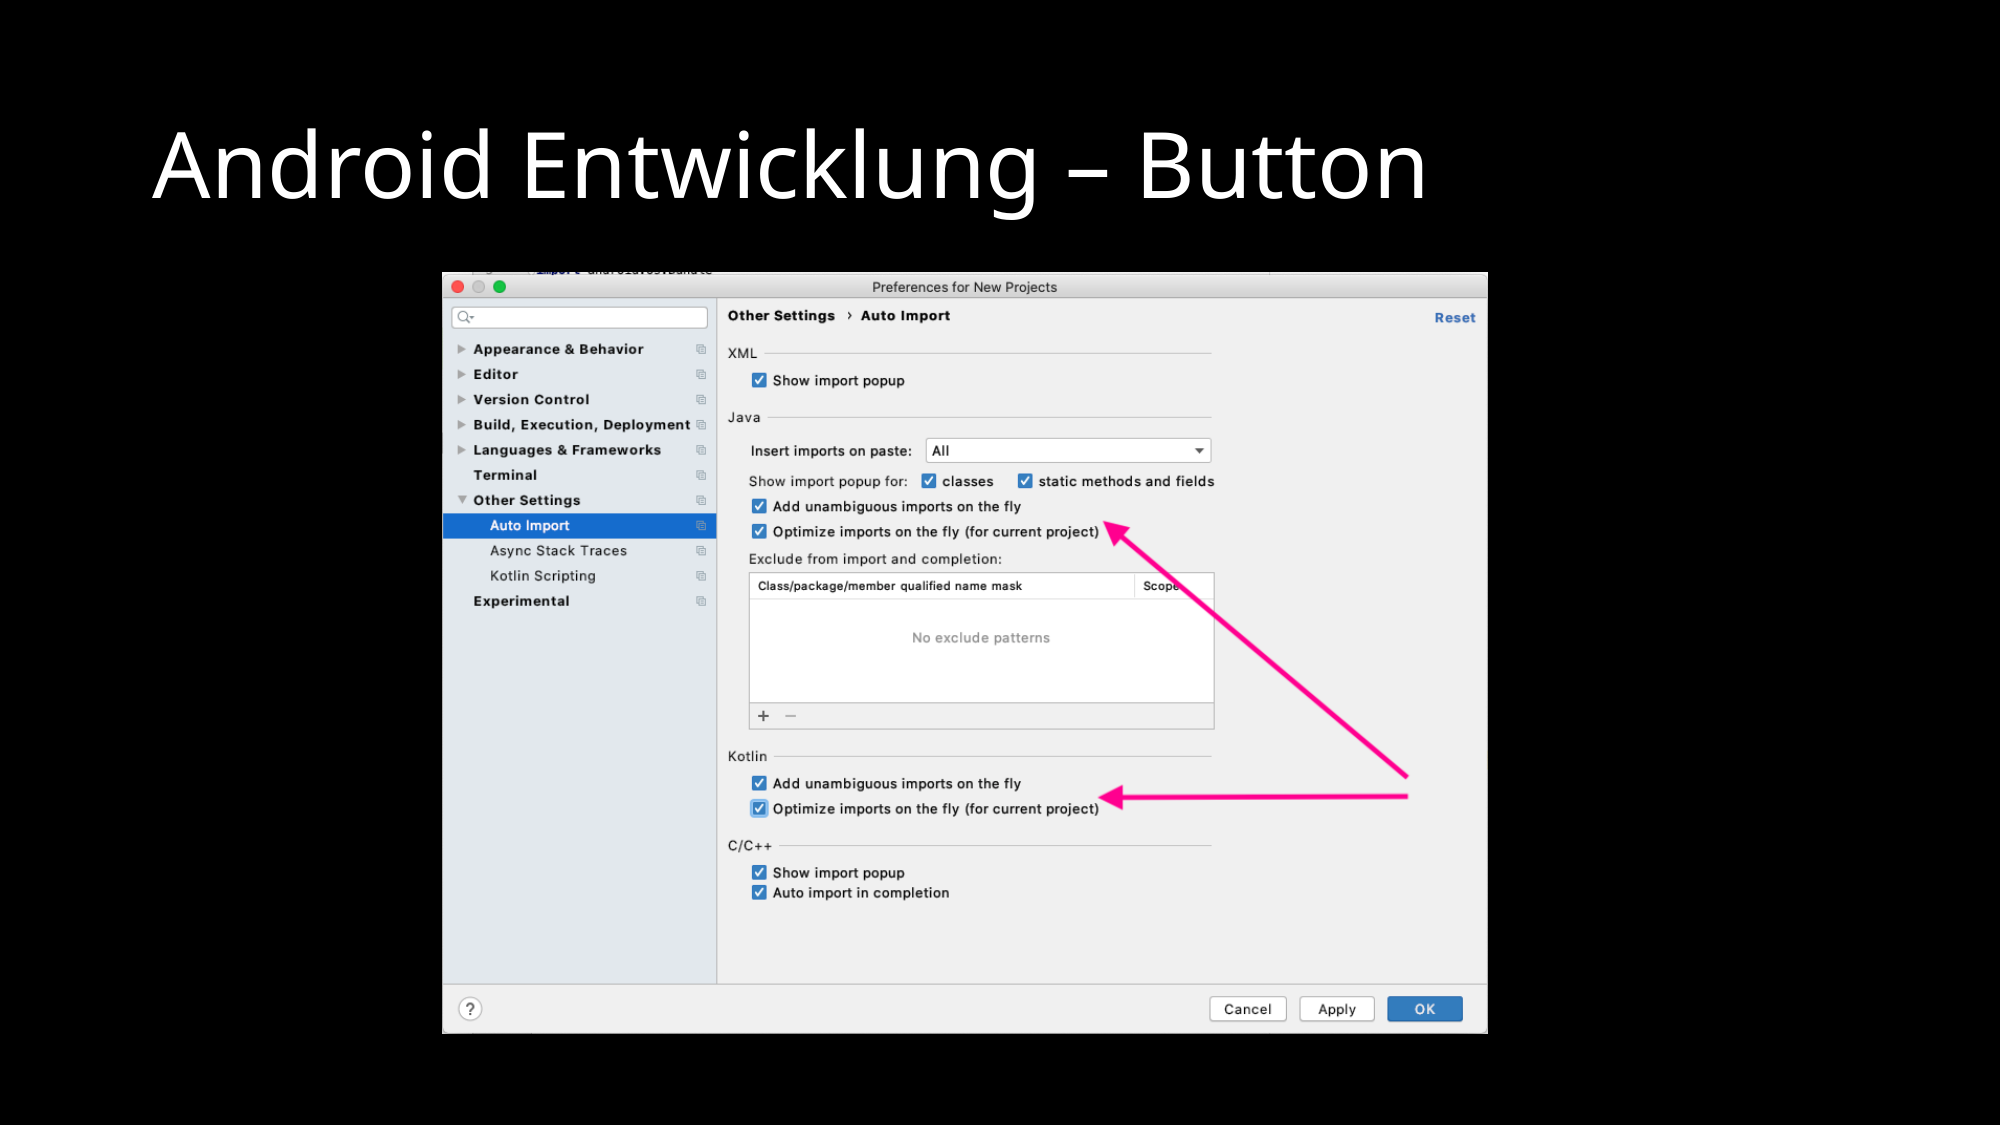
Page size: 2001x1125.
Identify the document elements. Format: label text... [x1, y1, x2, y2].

picture [442, 272, 1488, 1034]
title Android Entwicklung – Button [137, 59, 1863, 278]
